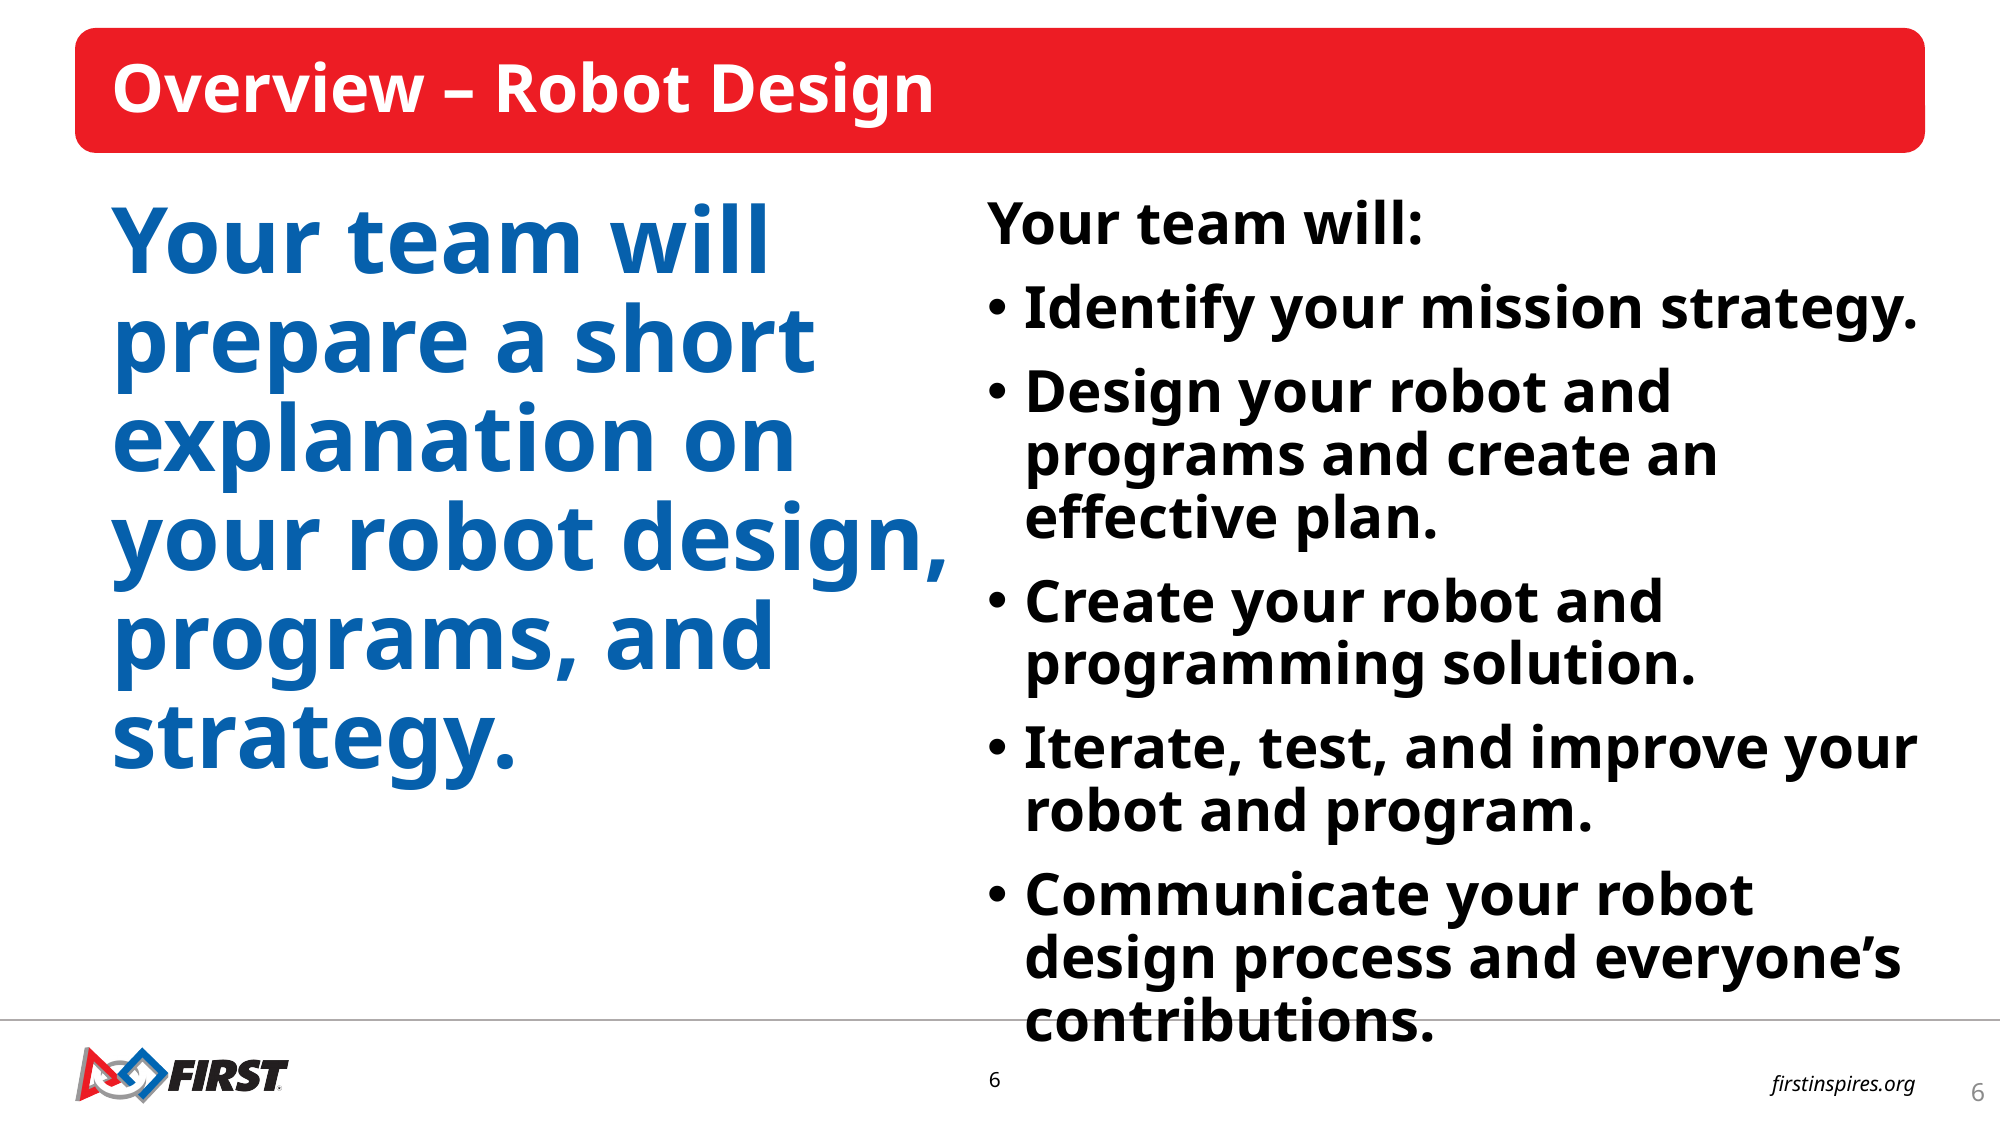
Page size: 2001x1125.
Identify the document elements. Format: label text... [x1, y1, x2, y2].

list Your team will prepare a short explanation on your robot design, programs, and strategy. [96, 187, 972, 938]
text_box Your team will: Identify your mission strategy. Design your robot and programs and create an effective plan. Create your robot and programming solution. Iterate, test, and improve your robot and program. Communicate your robot design process and everyone’s contributions. [972, 186, 1962, 993]
picture [75, 1047, 289, 1104]
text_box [74, 27, 1925, 153]
slide_number 6 [1921, 1076, 2000, 1111]
